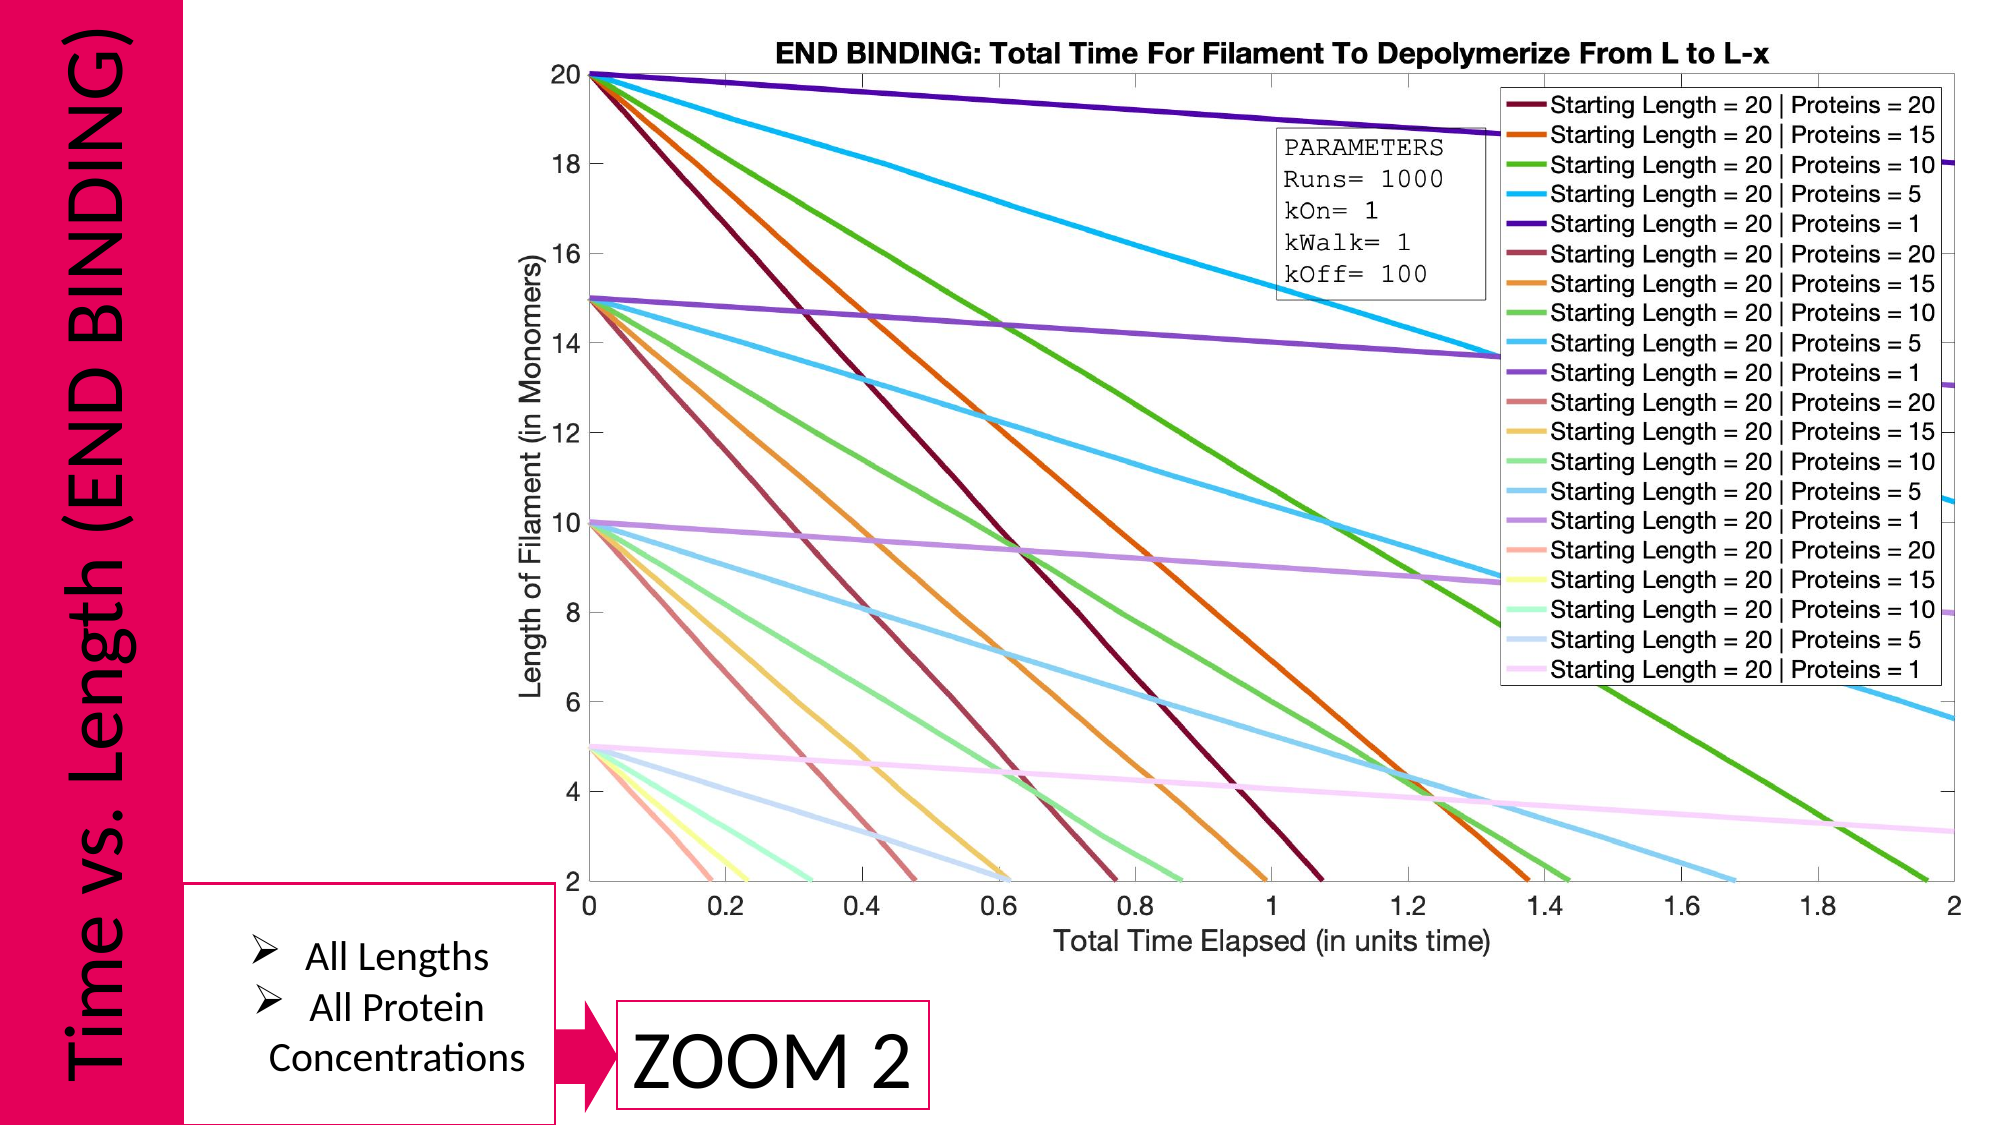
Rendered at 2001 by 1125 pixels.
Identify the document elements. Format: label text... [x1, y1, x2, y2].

text_box Time vs. Length (END BINDING) [0, 0, 184, 1125]
text_box All Lengths All Protein Concentrations [184, 882, 556, 1125]
text_box [554, 1000, 618, 1113]
picture [360, 0, 2000, 989]
text_box ZOOM 2 [616, 1000, 930, 1110]
